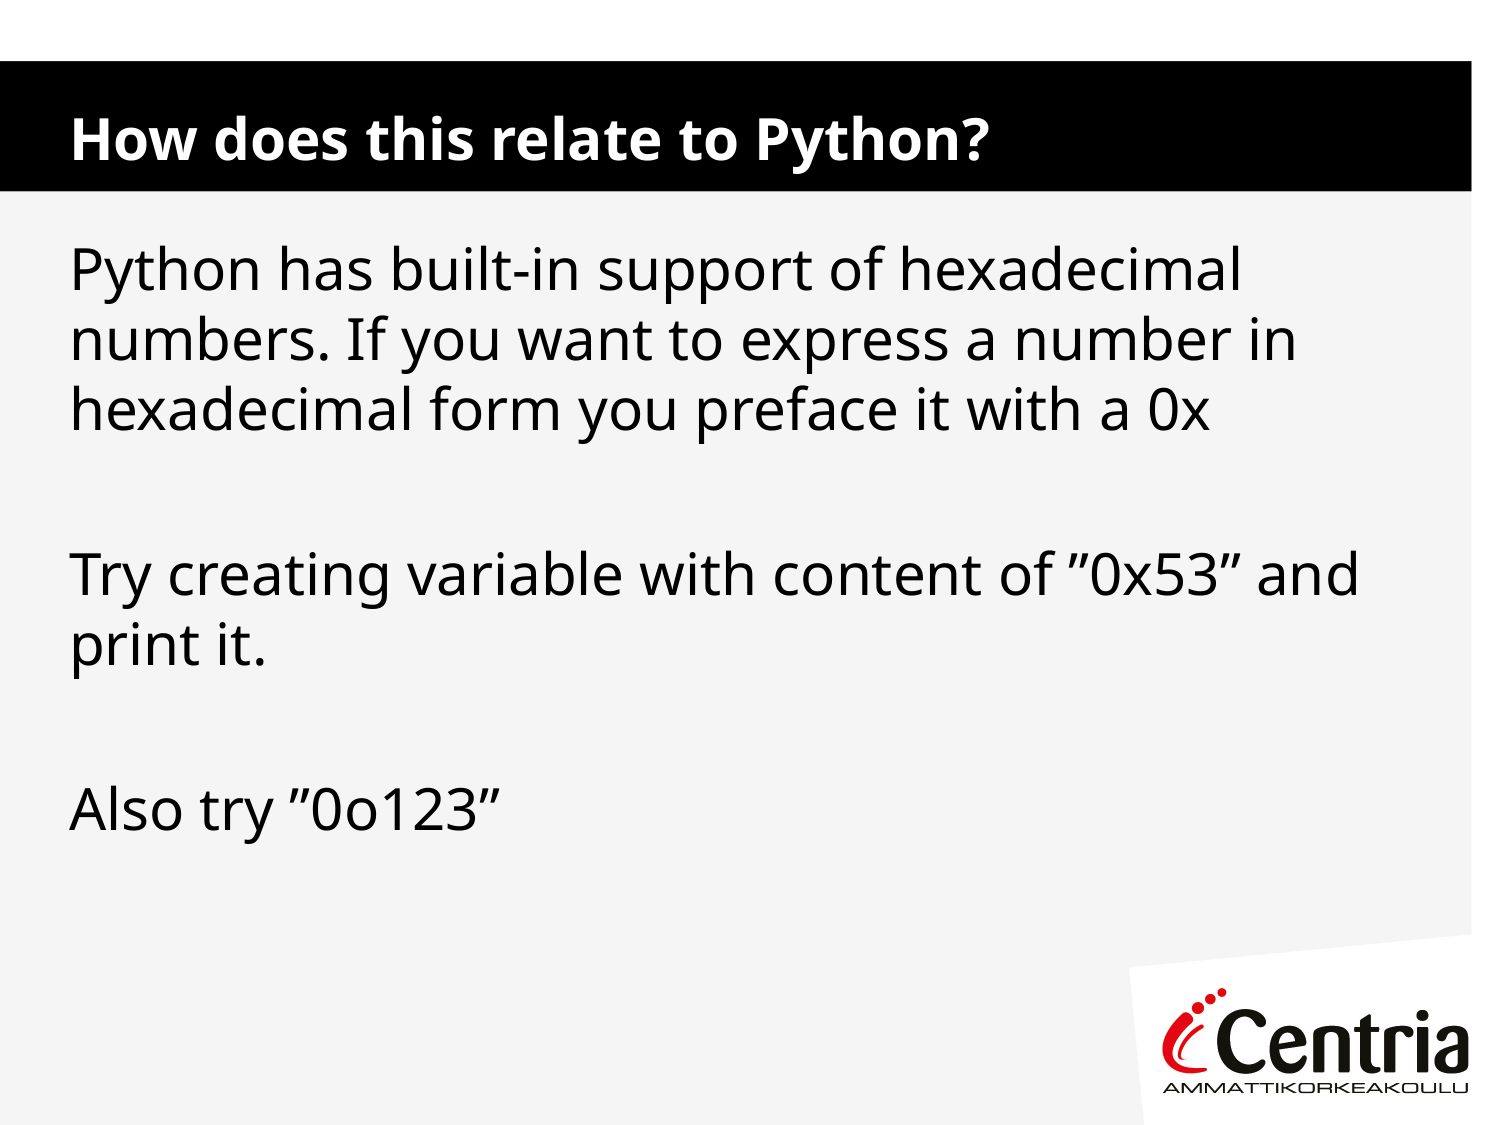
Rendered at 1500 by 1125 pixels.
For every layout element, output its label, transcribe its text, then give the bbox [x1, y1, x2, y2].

list Python has built-in support of hexadecimal numbers. If you want to express a number in hexadecimal form you preface it with a 0x Try creating variable with content of ”0x53” and print it. Also try ”0o123” [54, 224, 1410, 1067]
picture [0, 0, 1500, 1125]
title How does this relate to Python? [54, 75, 1462, 181]
